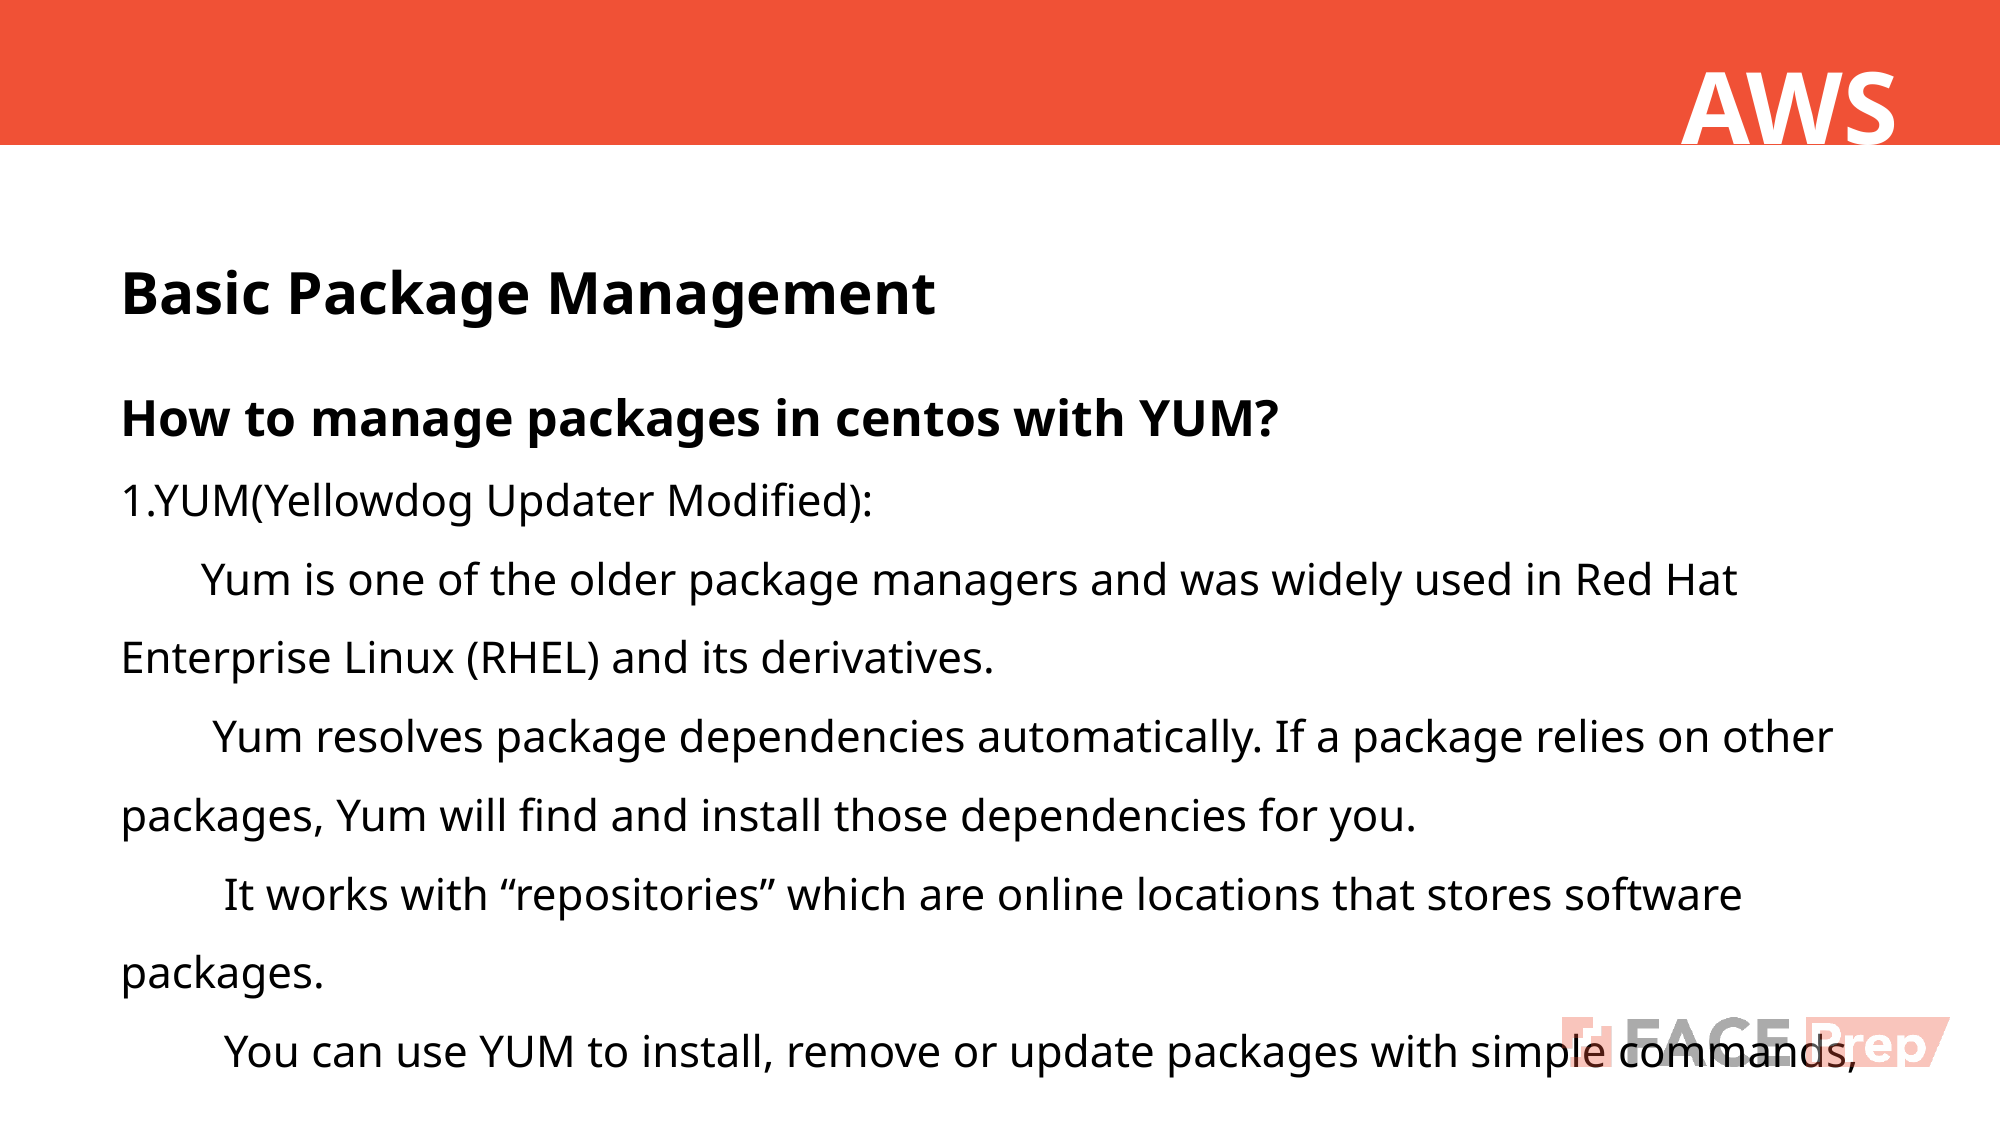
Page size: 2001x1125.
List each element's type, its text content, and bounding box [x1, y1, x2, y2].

text_box AWS [638, 37, 1914, 173]
text_box [0, 1, 2000, 145]
picture [1562, 1017, 1950, 1067]
text_box Basic Package Management How to manage packages in centos with YUM? 1.YUM(Yellowdog Updater Modified): Yum is one of the older package managers and was widely used in Red Hat Enterprise Linux (RHEL) and its derivatives. Yum resolves package dependencies automatically. If a package relies on other packages, Yum will find and install those dependencies for you. It works with “repositories” which are online locations that stores software packages. You can use YUM to install, remove or update packages with simple commands, [105, 179, 1895, 1084]
